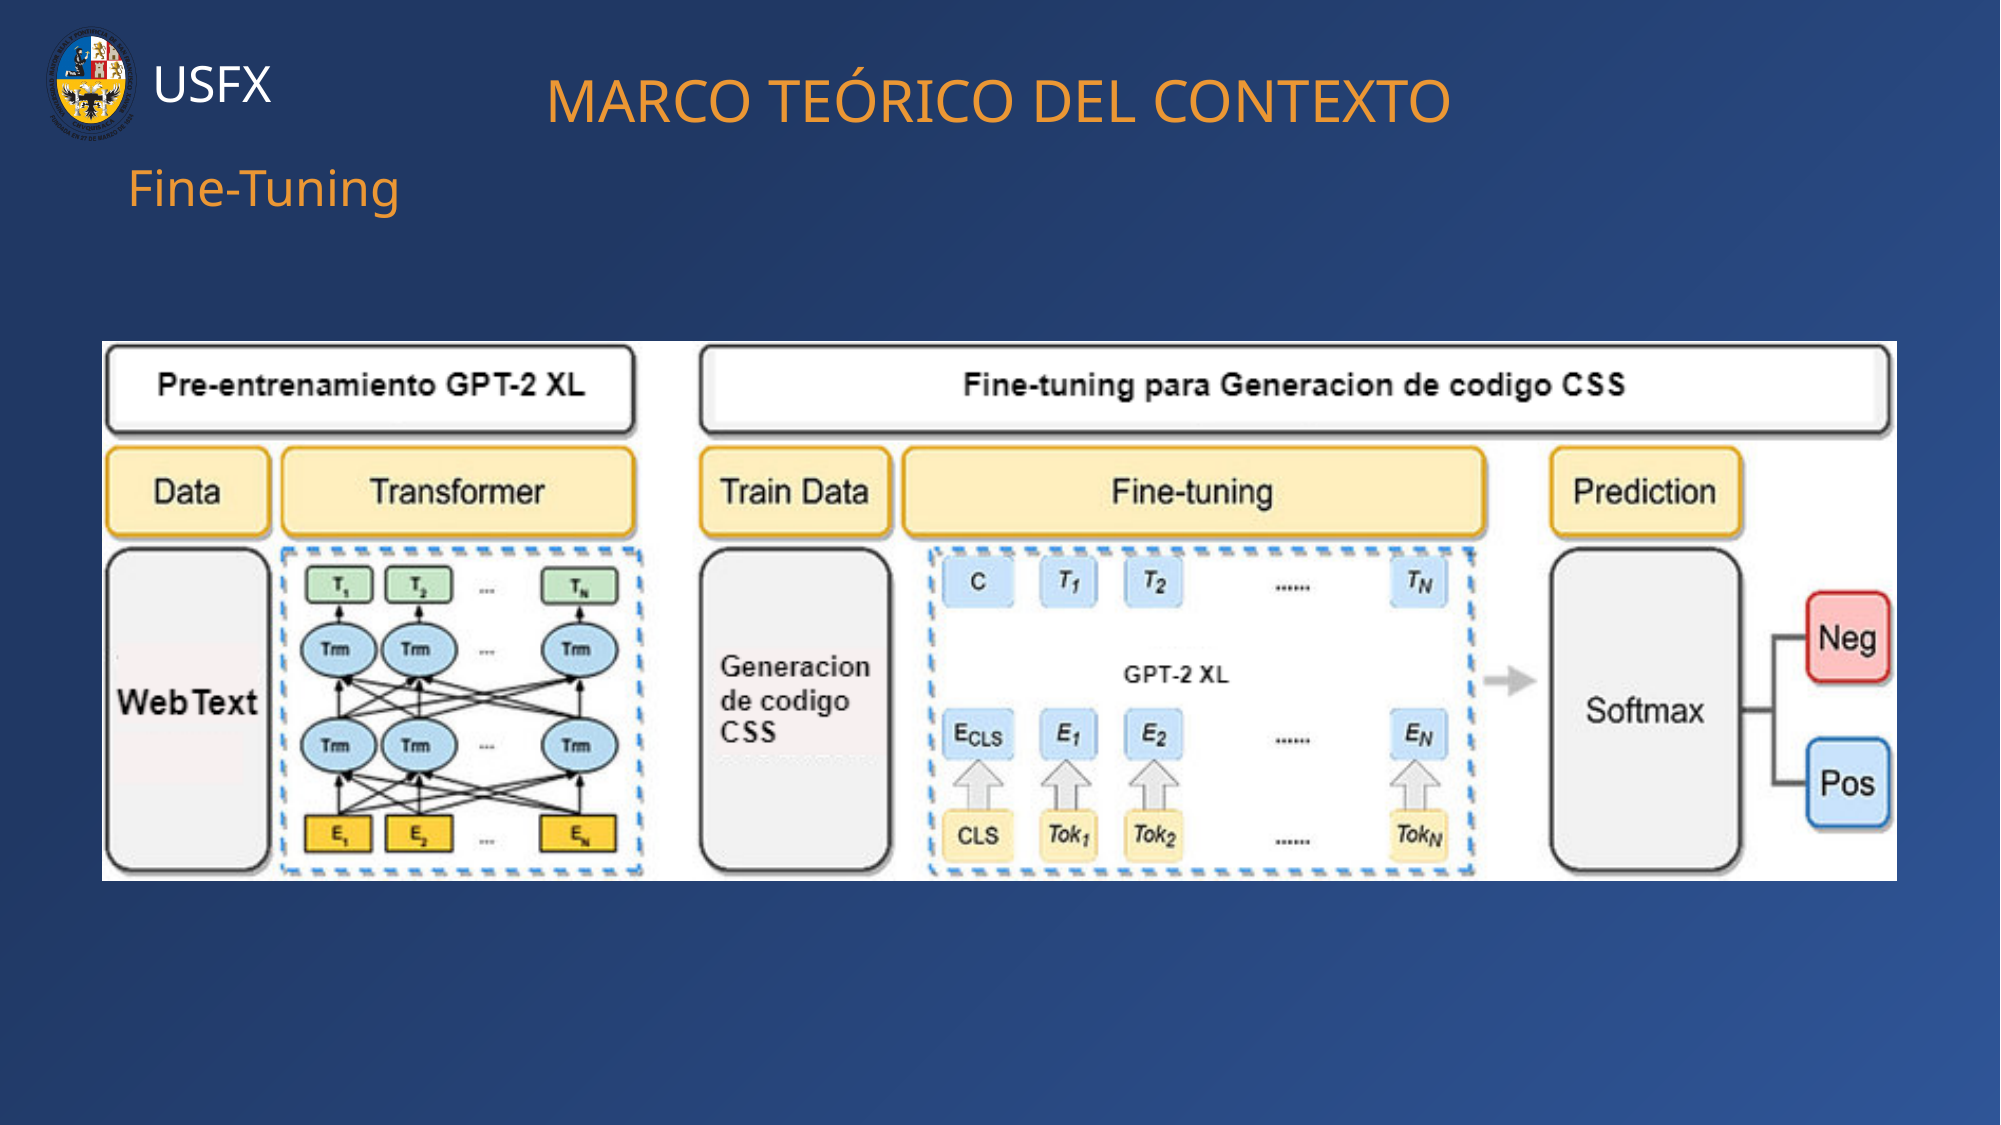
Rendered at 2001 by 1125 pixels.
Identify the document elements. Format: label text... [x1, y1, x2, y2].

text_box USFX [139, 44, 287, 120]
text_box MARCO TEÓRICO DEL CONTEXTO [531, 56, 1469, 141]
text_box Fine-Tuning [112, 149, 1000, 224]
picture [102, 341, 1897, 881]
picture [45, 23, 139, 143]
